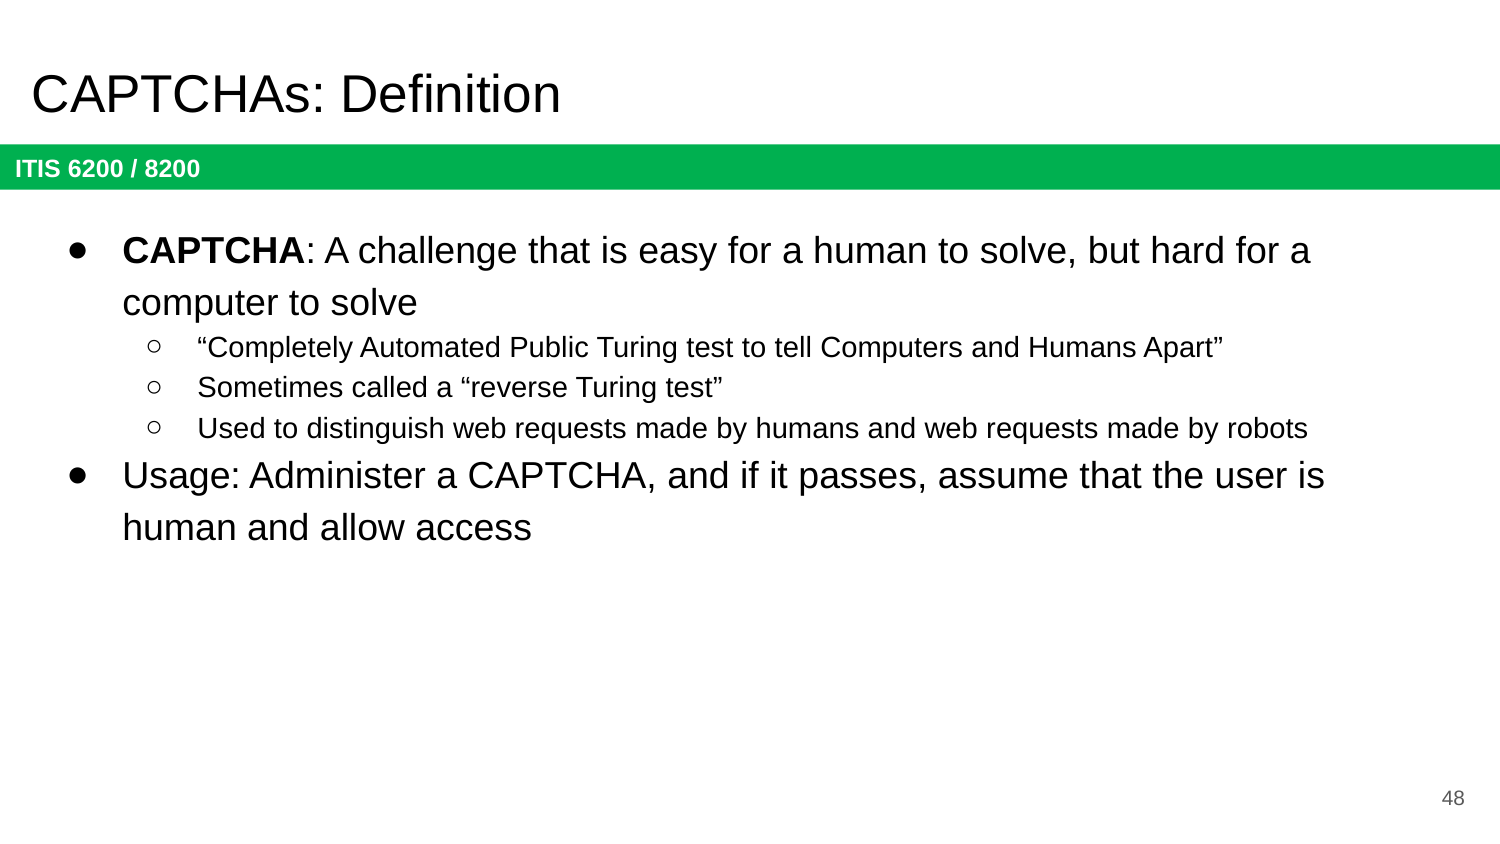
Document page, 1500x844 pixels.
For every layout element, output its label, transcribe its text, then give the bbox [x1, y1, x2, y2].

list CAPTCHA: A challenge that is easy for a human to solve, but hard for a computer to solve “Completely Automated Public Turing test to tell Computers and Humans Apart” Sometimes called a “reverse Turing test” Used to distinguish web requests made by humans and web requests made by robots Usage: Administer a CAPTCHA, and if it passes, assume that the user is human and allow access [32, 204, 1431, 823]
slide_number 48 [1389, 764, 1480, 830]
title CAPTCHAs: Definition [16, 44, 1415, 139]
